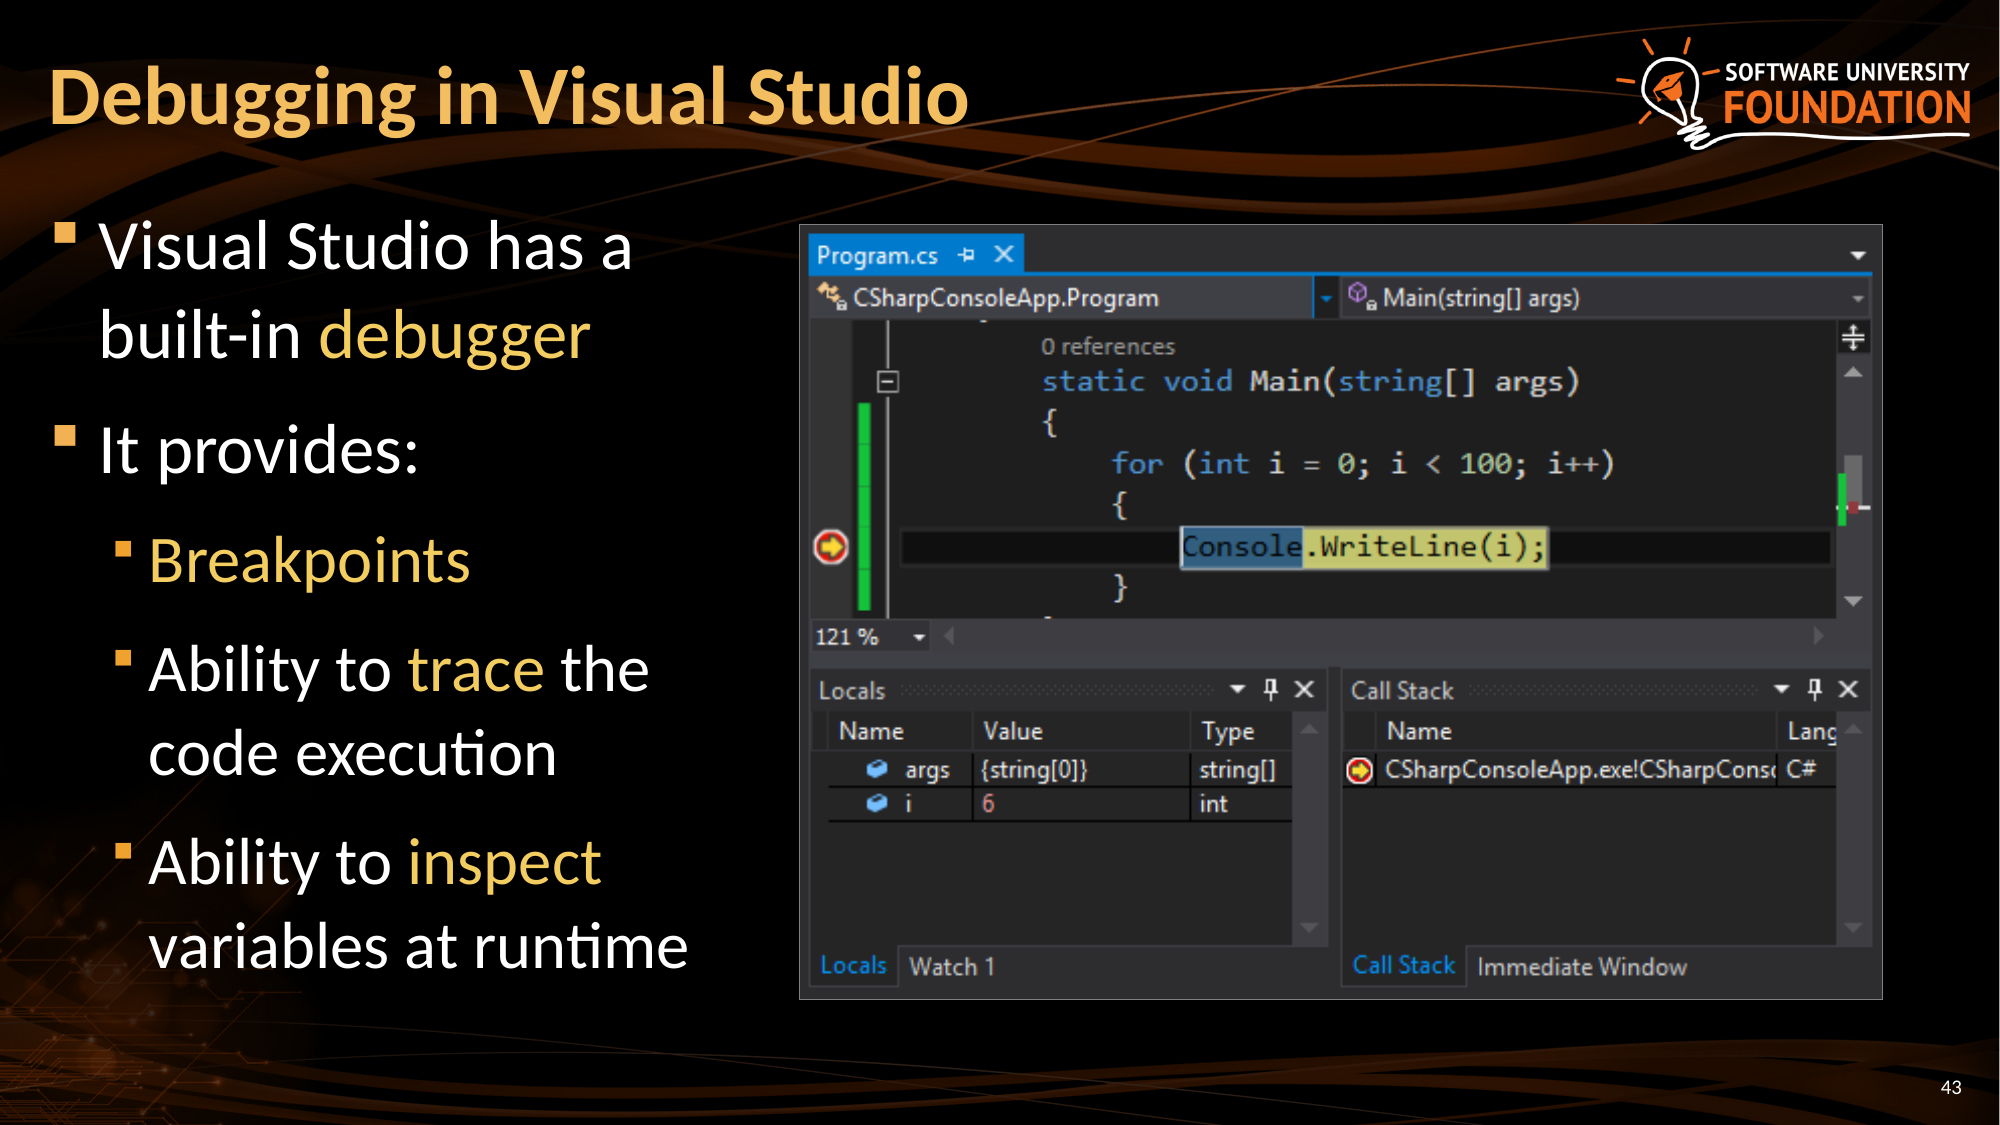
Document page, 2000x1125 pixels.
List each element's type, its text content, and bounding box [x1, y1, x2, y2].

picture [0, 0, 2000, 1125]
title Debugging in Visual Studio [30, 6, 1602, 189]
slide_number 43 [1897, 1070, 1968, 1103]
list Visual Studio has a built-in debugger It provides: Breakpoints Ability to trace the code execution Ability to inspect variables at runtime [31, 189, 800, 1103]
